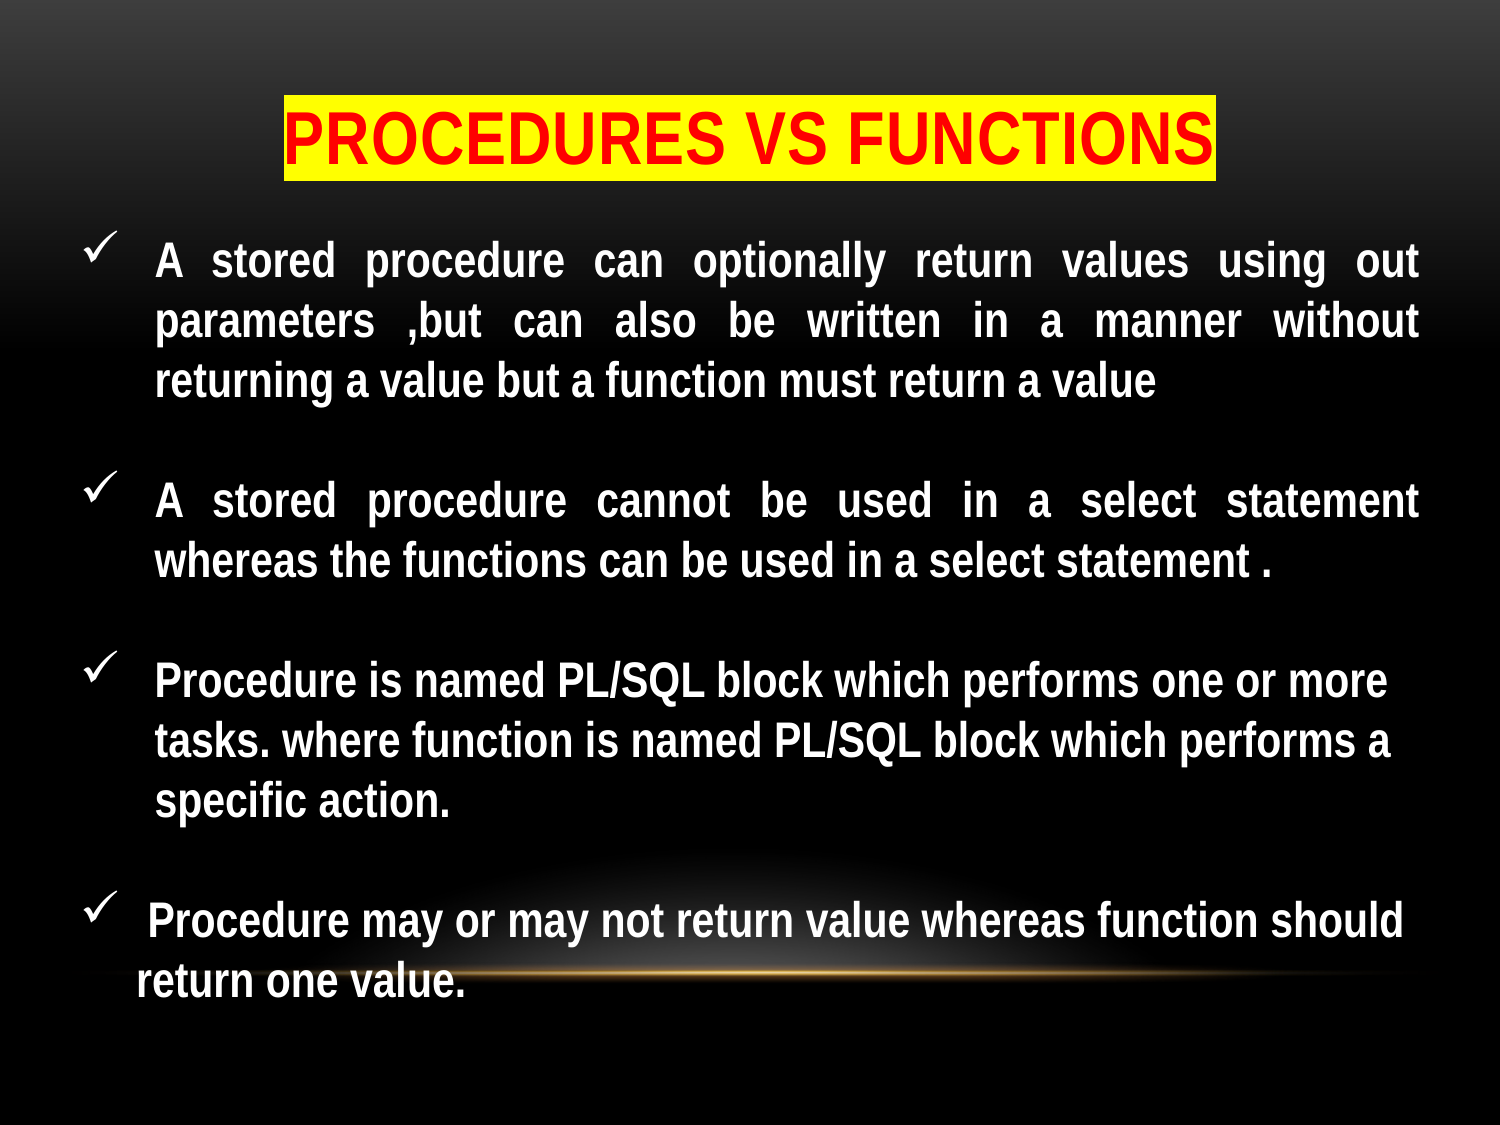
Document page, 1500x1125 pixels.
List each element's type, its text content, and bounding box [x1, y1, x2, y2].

title Procedures vs Functions [99, 0, 1400, 188]
text_box A stored procedure can optionally return values using out parameters ,but can also be written in a manner without returning a value but a function must return a value A stored procedure cannot be used in a select statement whereas the functions can be used in a select statement . Procedure is named PL/SQL block which performs one or more tasks. where function is named PL/SQL block which performs a specific action. Procedure may or may not return value whereas function should return one value. [64, 219, 1436, 1085]
picture [0, 0, 1500, 1125]
